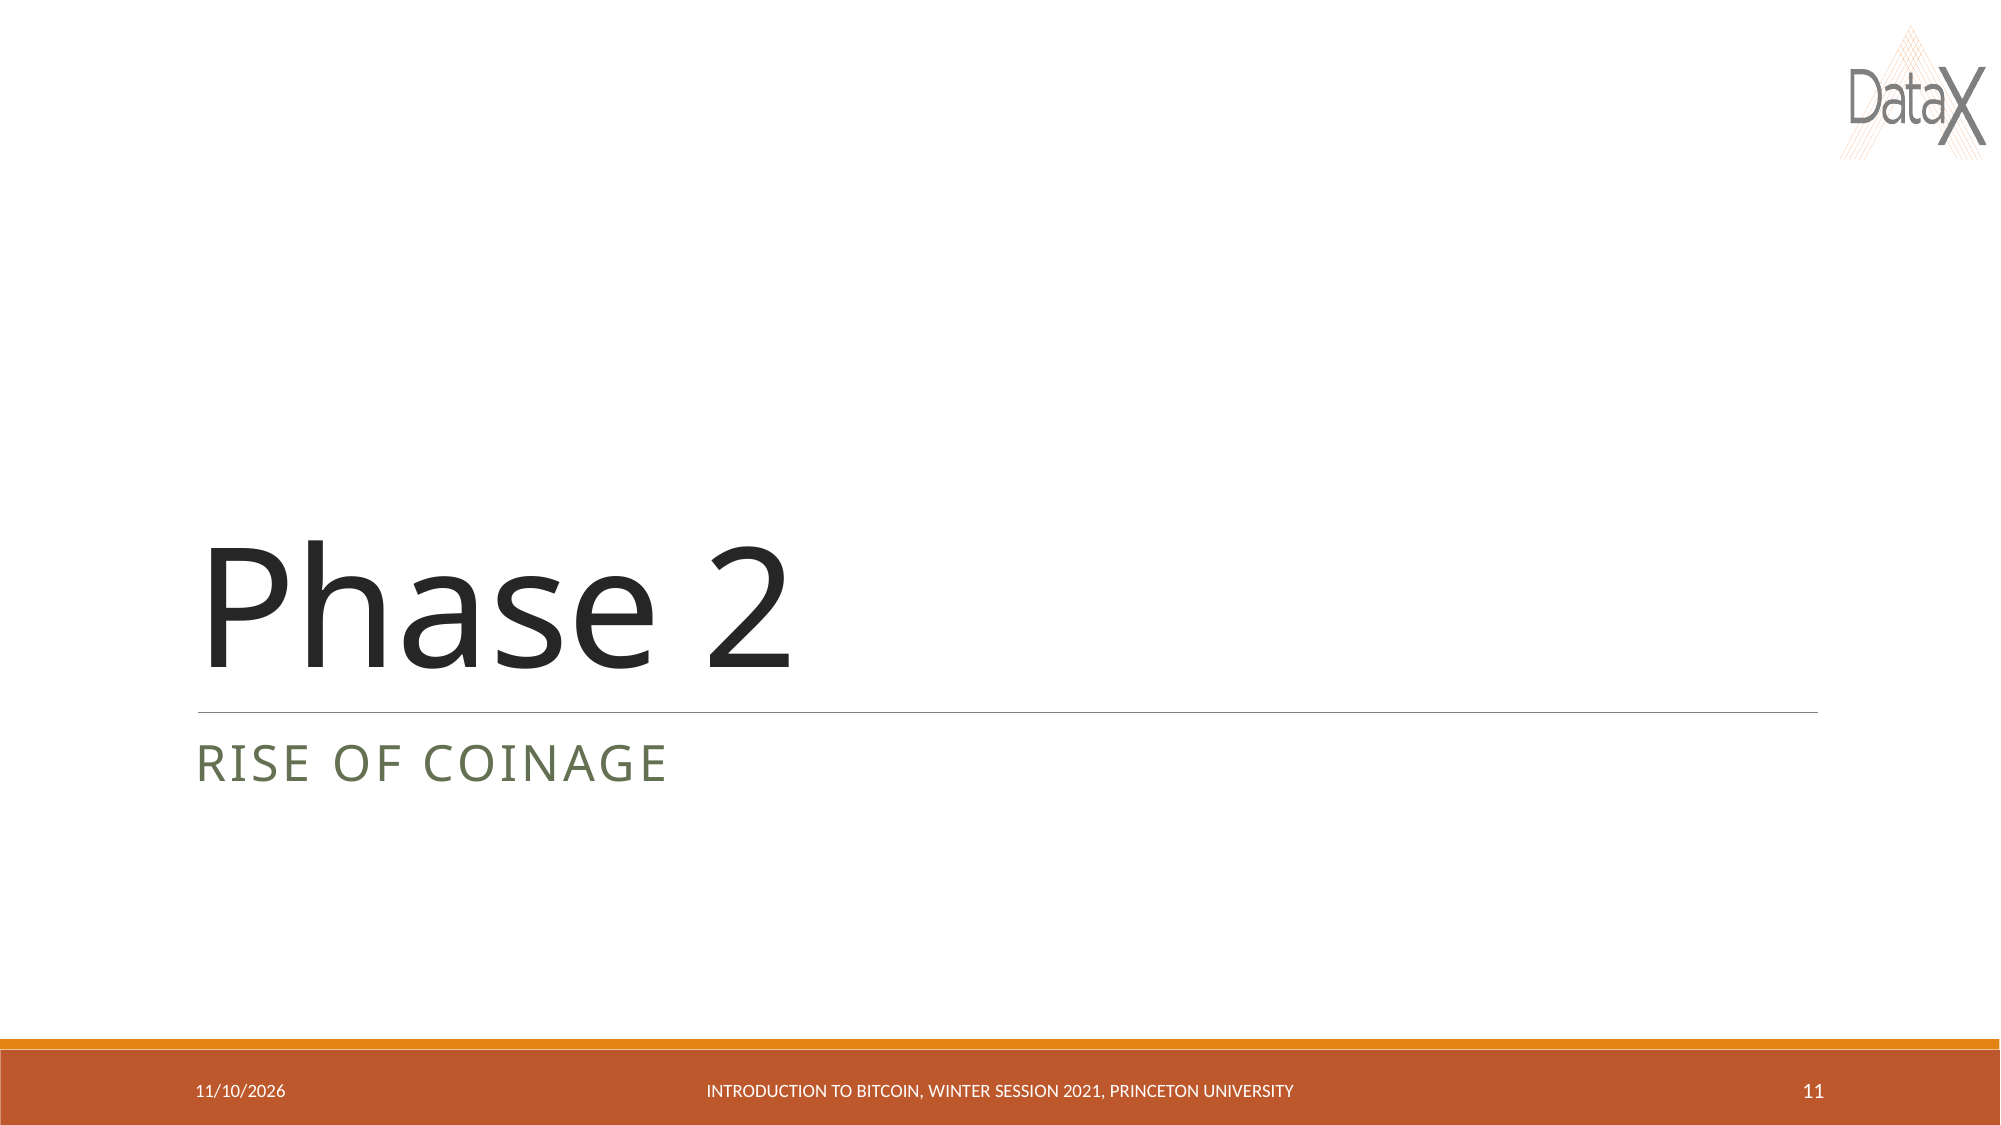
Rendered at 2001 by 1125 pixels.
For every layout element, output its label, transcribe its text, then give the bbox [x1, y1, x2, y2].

list Rise of coinage [180, 730, 1830, 918]
text_box [1839, 25, 1987, 160]
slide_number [180, 1059, 586, 1120]
slide_number 11 [1624, 1059, 1840, 1120]
title Phase 2 [180, 124, 1830, 710]
footer Introduction to Bitcoin, Winter session 2021, Princeton University [604, 1059, 1396, 1120]
